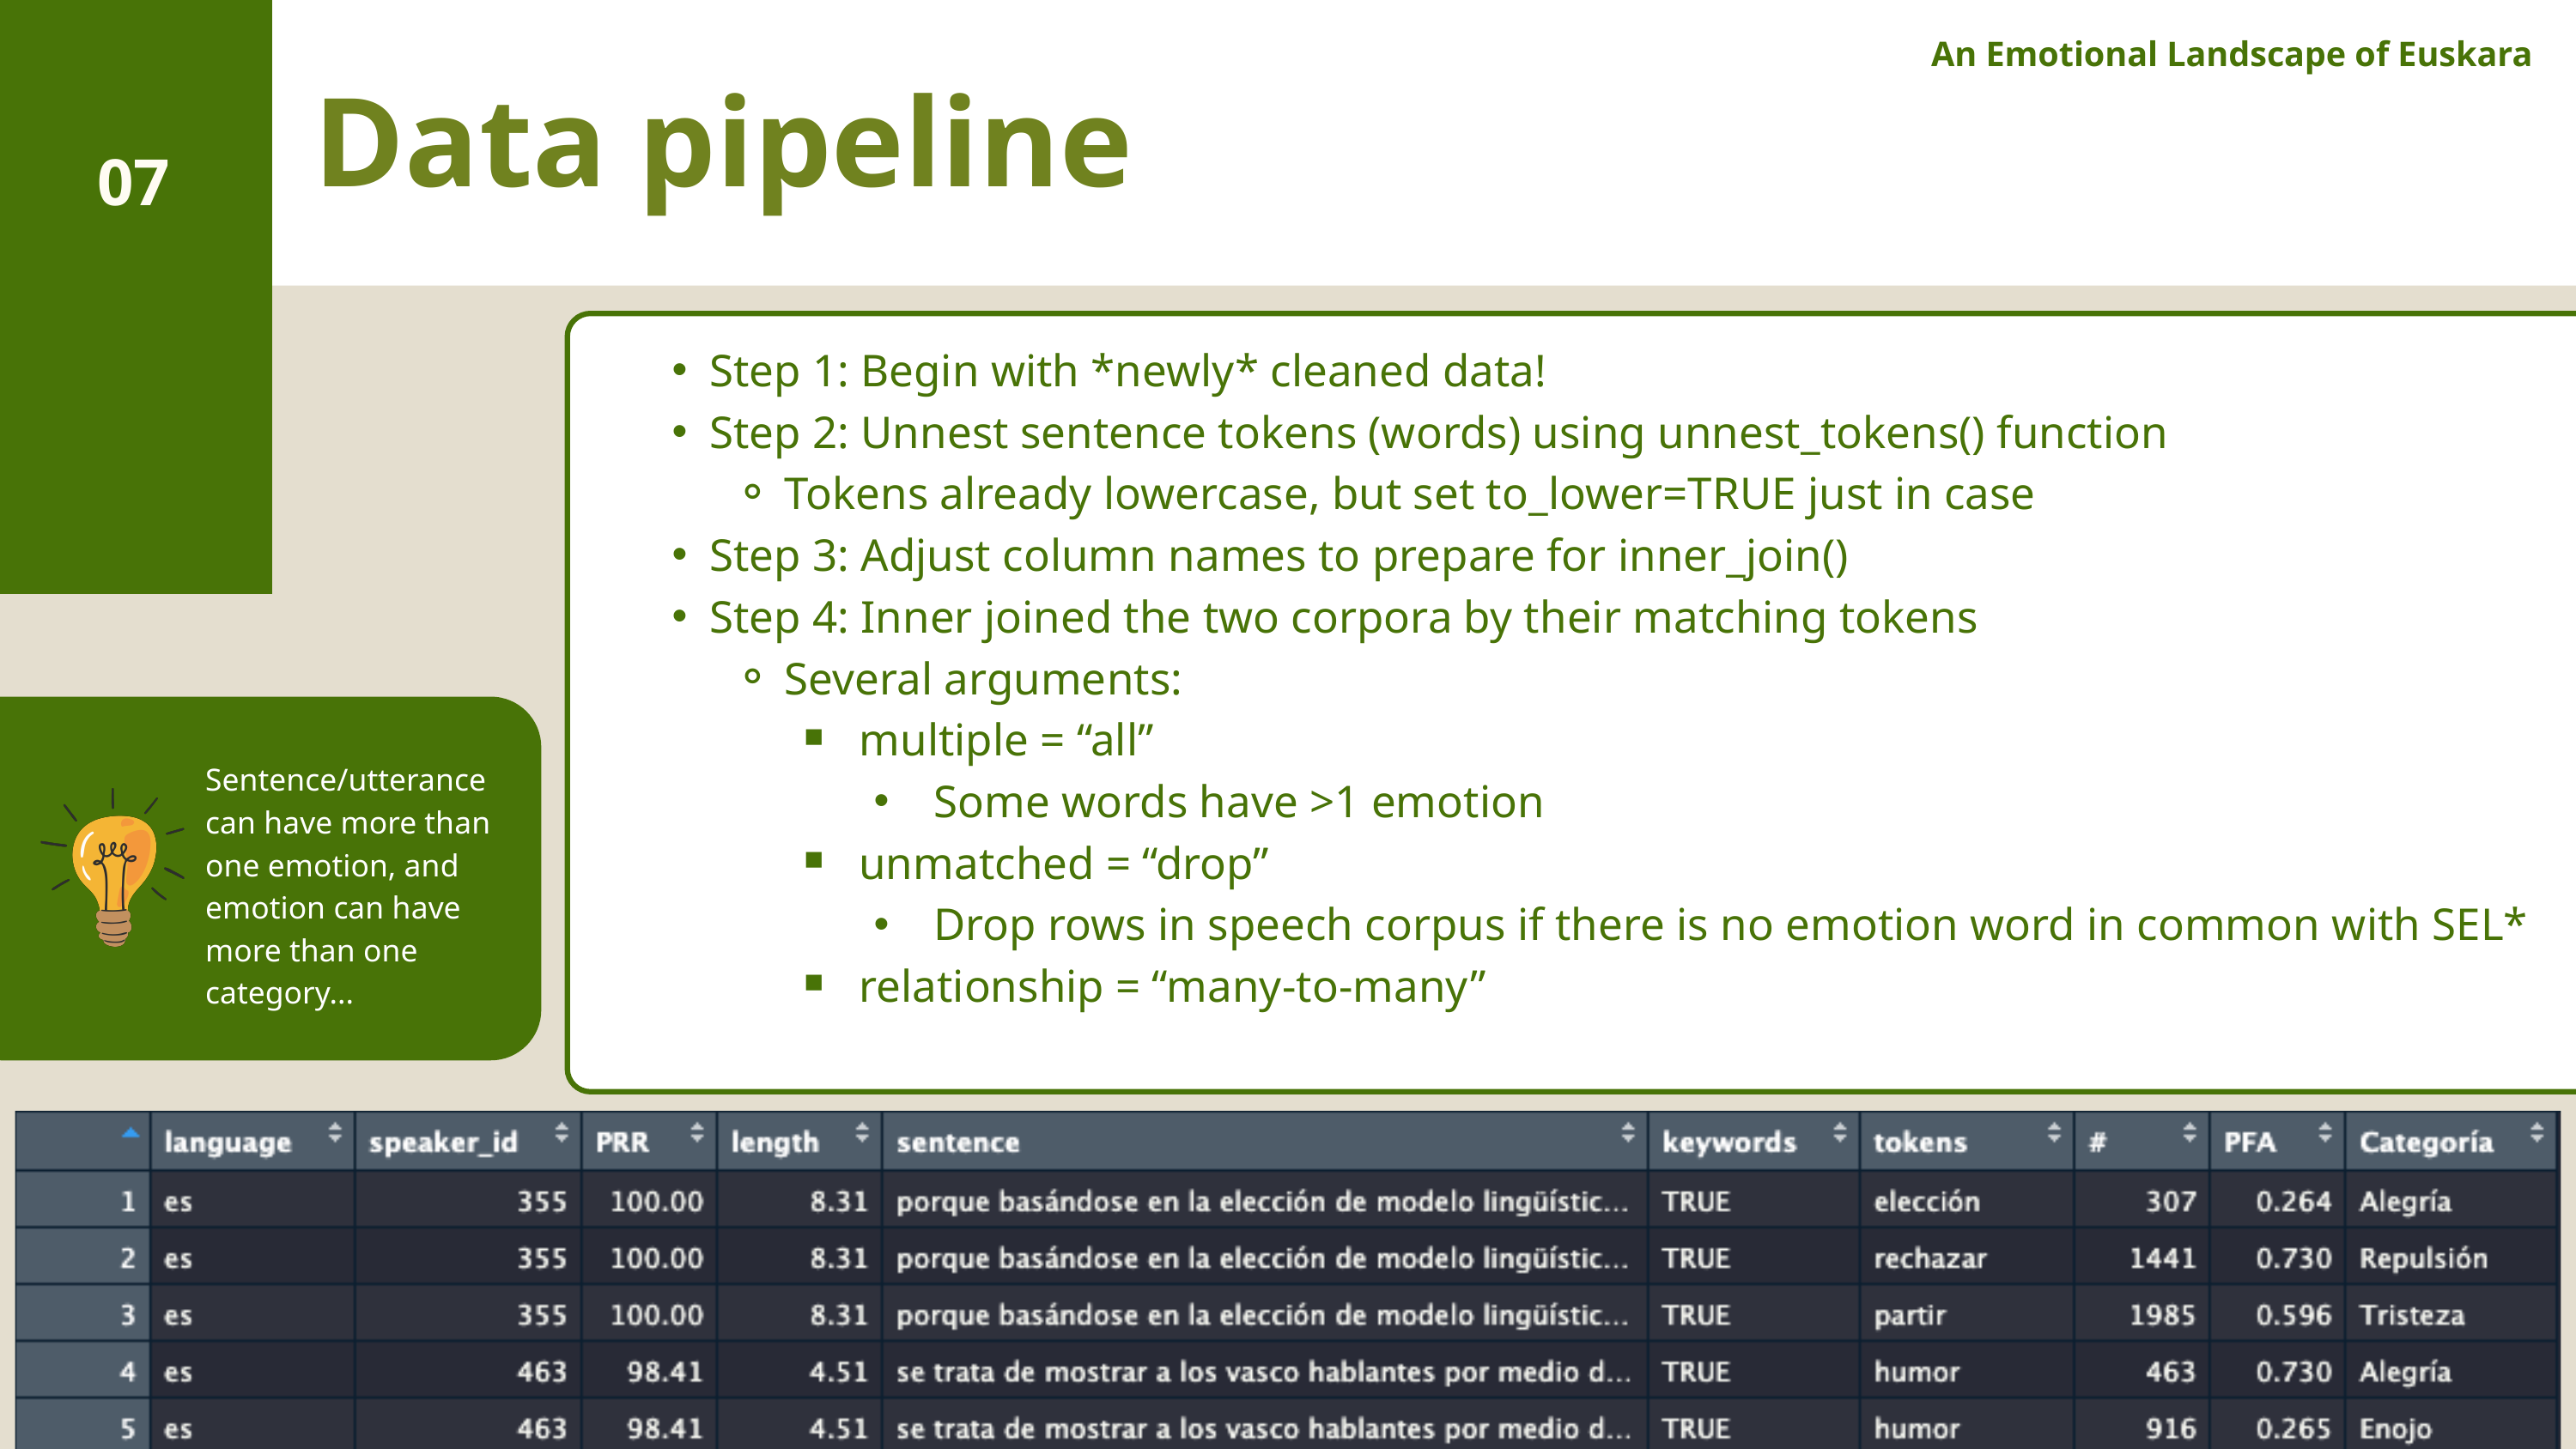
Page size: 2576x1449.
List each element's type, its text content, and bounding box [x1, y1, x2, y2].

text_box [0, 0, 273, 595]
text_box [567, 312, 2576, 1093]
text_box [0, 285, 2576, 1449]
text_box Data pipeline [313, 96, 1917, 211]
text_box An Emotional Landscape of Euskara [1931, 26, 2576, 74]
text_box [0, 696, 542, 1061]
